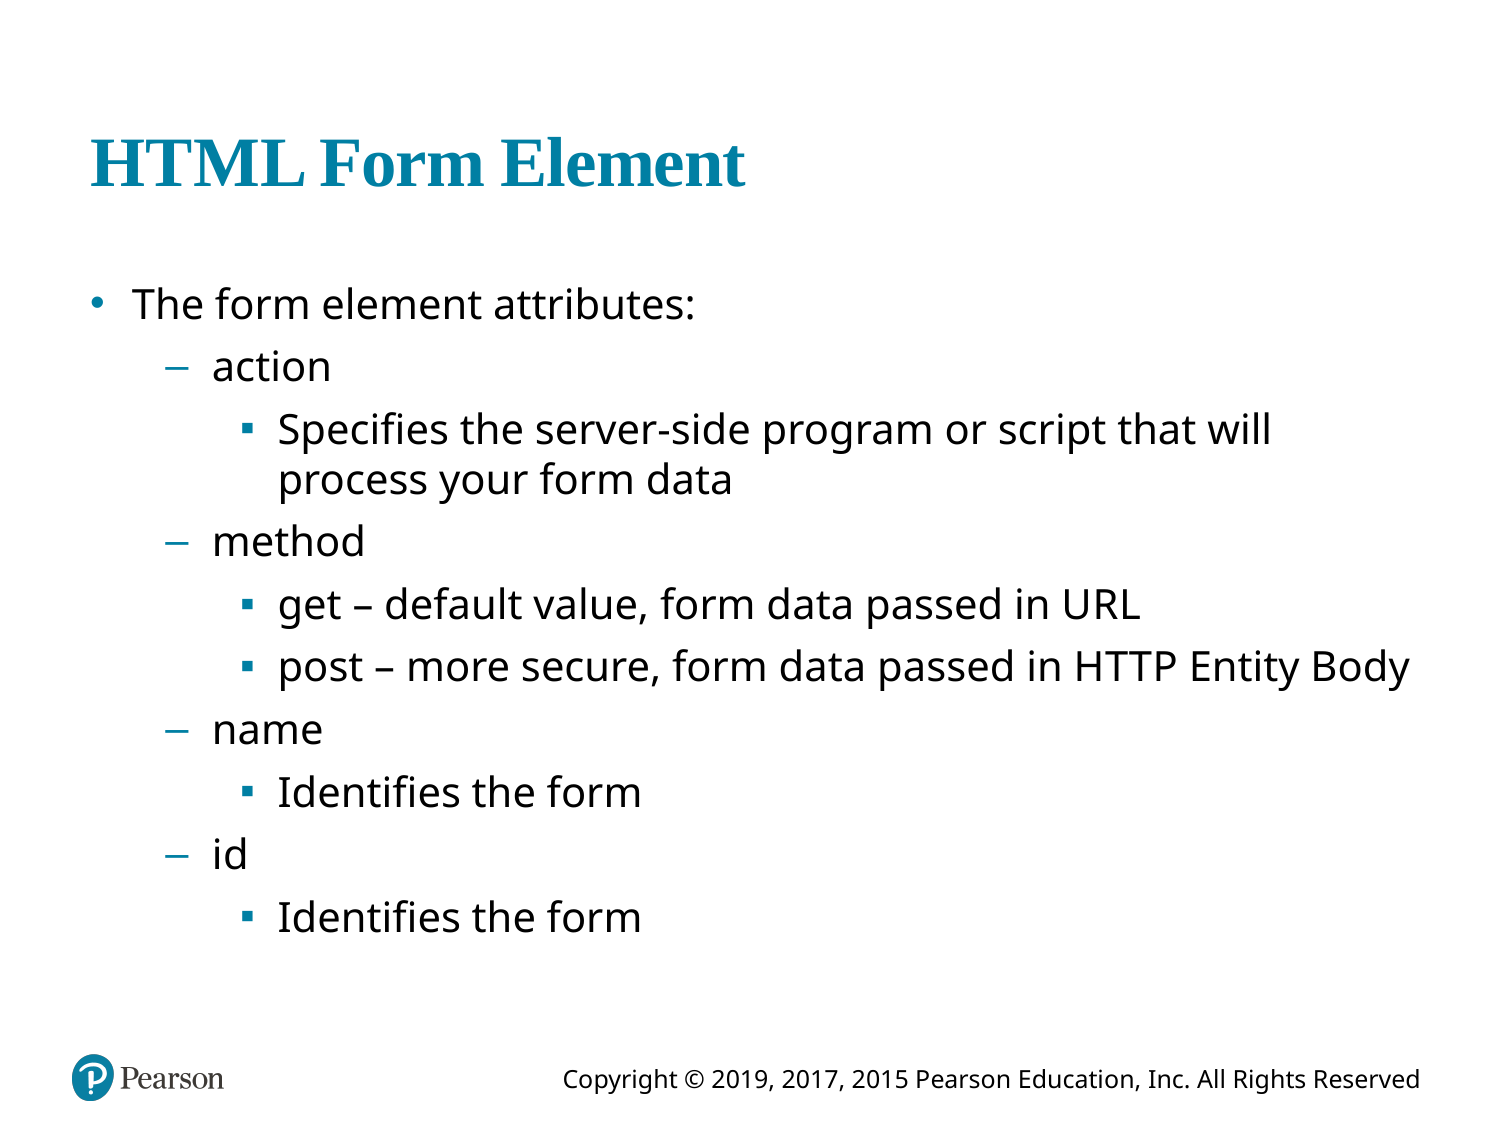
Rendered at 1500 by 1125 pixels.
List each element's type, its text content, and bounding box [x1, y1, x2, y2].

picture [80, 1063, 106, 1088]
list The form element attributes: action Specifies the server-side program or script that will process your form data method get – default value, form data passed in U R L post – more secure, form data passed in H T T P Entity Body name Identifies the form i d Identifies the form [75, 262, 1425, 1006]
picture [72, 1087, 83, 1101]
picture [98, 1054, 224, 1101]
picture [72, 1054, 88, 1070]
title H T M L Form Element [75, 0, 1425, 216]
